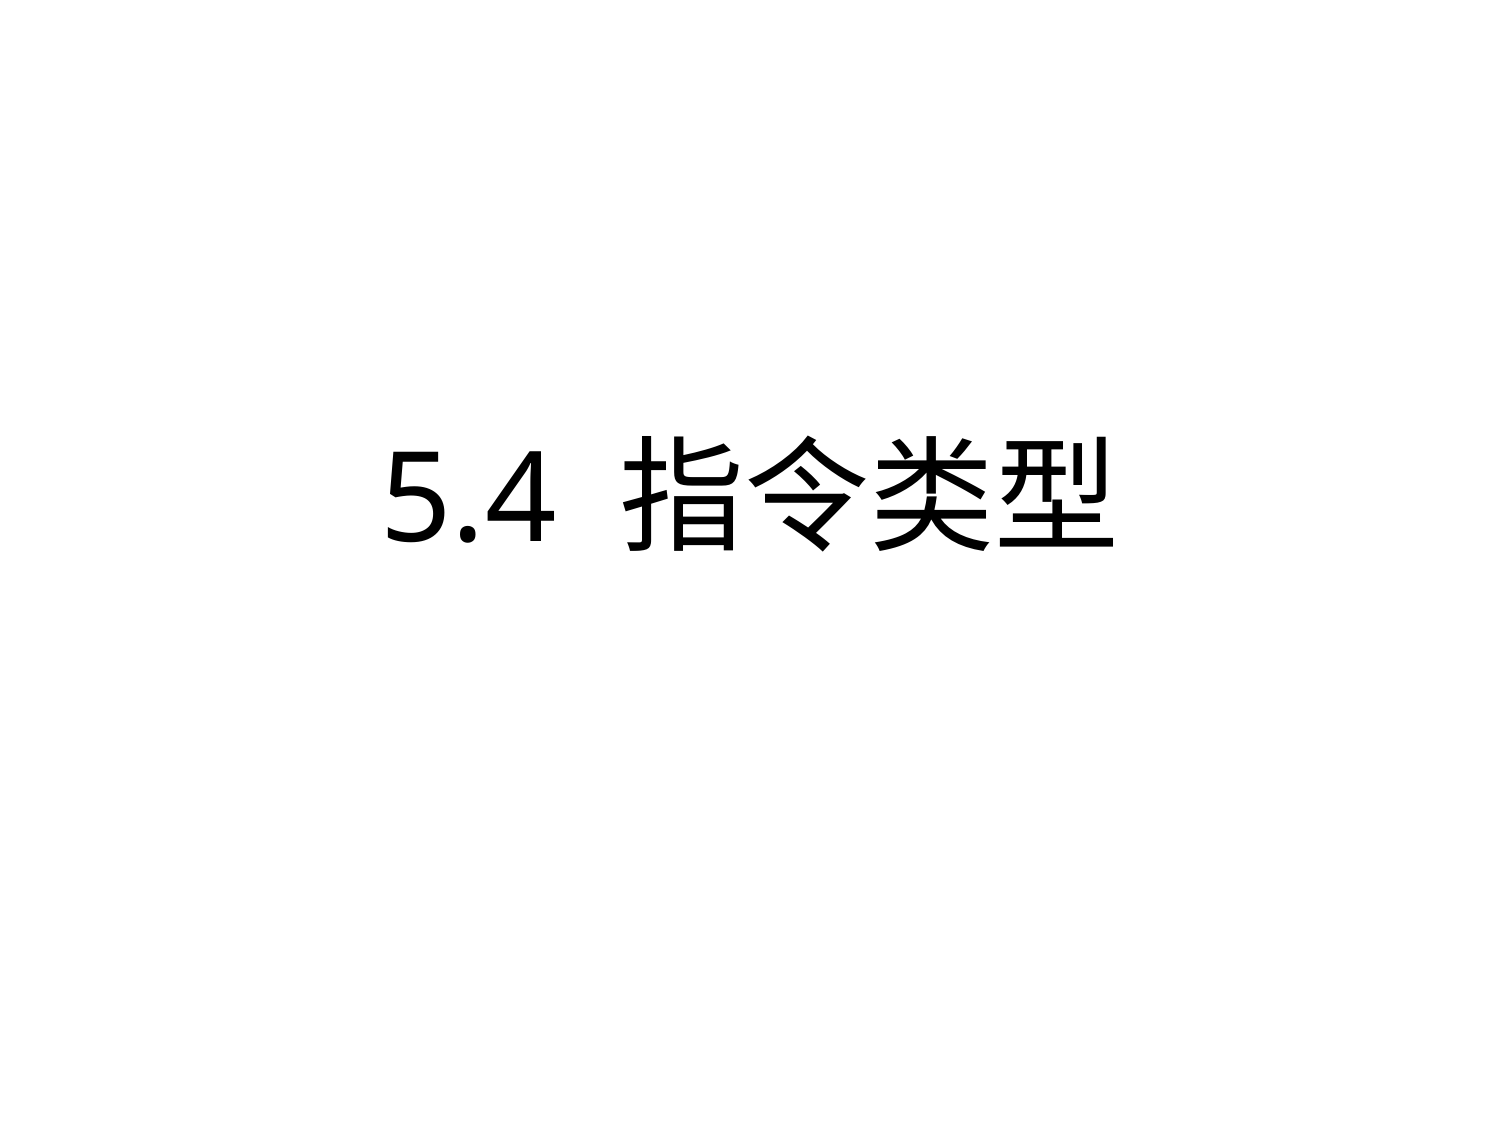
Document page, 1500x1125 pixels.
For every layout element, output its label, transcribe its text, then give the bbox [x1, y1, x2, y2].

title 5.4 指令类型 [112, 184, 1388, 576]
